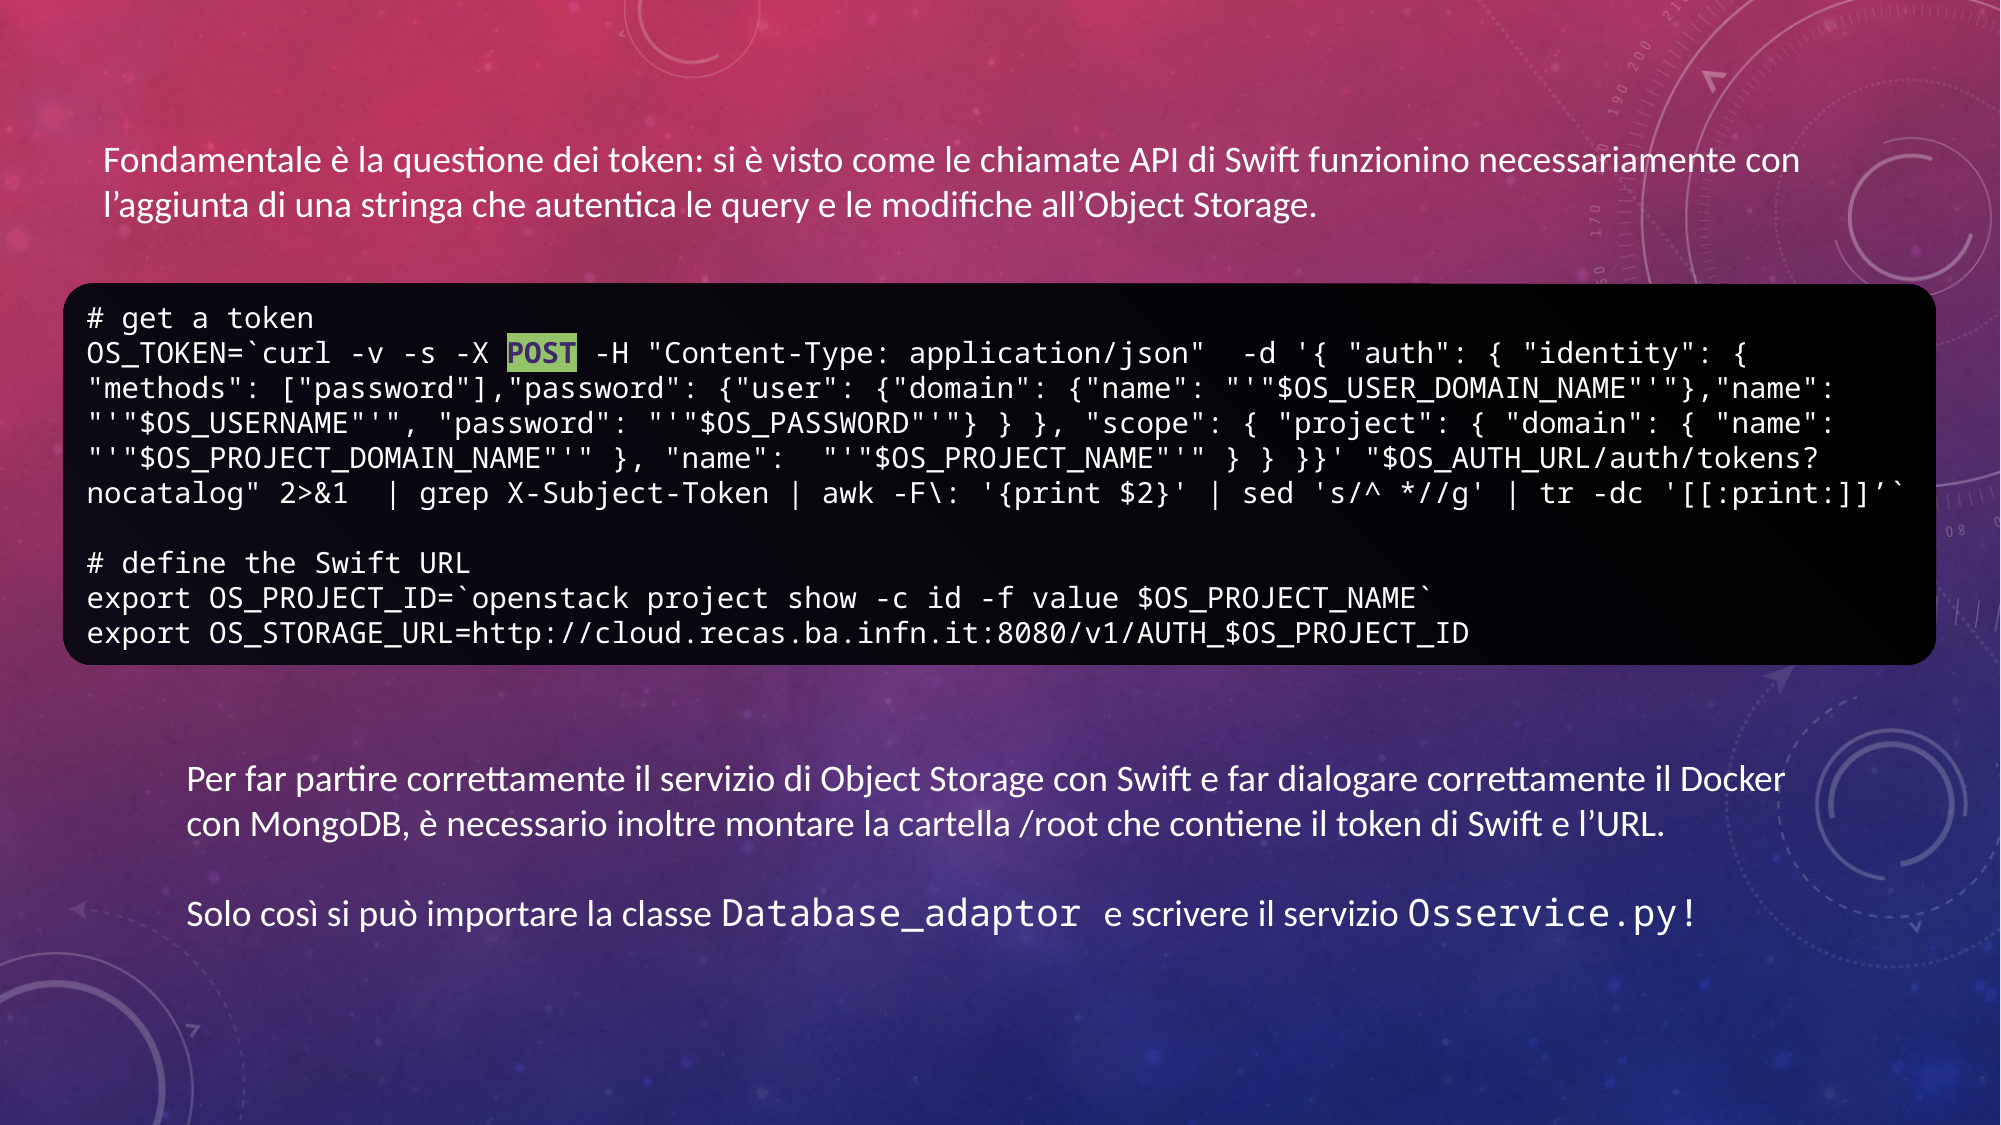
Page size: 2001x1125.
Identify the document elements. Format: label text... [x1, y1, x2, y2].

text_box # get a token OS_TOKEN=`curl -v -s -X POST -H "Content-Type: application/json" -d '{​​​​​​​ "auth": {​​​​​​​ "identity": {​​​​​​​ "methods": ["password"],"password": {​​​​​​​"user": {​​​​​​​"domain": {​​​​​​​"name": "'"$OS_USER_DOMAIN_NAME"'"}​​​​​​​,"name": "'"$OS_USERNAME"'", "password": "'"$OS_PASSWORD"'"}​​​​​​​ }​​​​​​​ }​​​​​​​, "scope": {​​​​​​​ "project": {​​​​​​​ "domain": {​​​​​​​ "name": "'"$OS_PROJECT_DOMAIN_NAME"'" }​​​​​​​, "name": "'"$OS_PROJECT_NAME"'" }​​​​​​​ }​​​​​​​ }​​​​​​​}​​​​​​​' "$OS_AUTH_URL/auth/tokens?nocatalog" 2>&1 | grep X-Subject-Token | awk -F\: '{​​​​​​​print $2}​​​​​​​' | sed 's/^ *//g' | tr -dc '[[:print:]]’` # define the Swift URL export OS_PROJECT_ID=`openstack project show -c id -f value $OS_PROJECT_NAME` export OS_STORAGE_URL=http://cloud.recas.ba.infn.it:8080/v1/AUTH_$OS_PROJECT_ID [63, 283, 1937, 665]
text_box Per far partire correttamente il servizio di Object Storage con Swift e far dialogare correttamente il Docker con MongoDB, è necessario inoltre montare la cartella /root che contiene il token di Swift e l’URL. Solo così si può importare la classe Database_adaptor e scrivere il servizio Osservice.py! [171, 746, 1828, 942]
text_box Fondamentale è la questione dei token: si è visto come le chiamate API di Swift funzionino necessariamente con l’aggiunta di una stringa che autentica le query e le modifiche all’Object Storage. [88, 128, 1912, 233]
picture [0, 0, 2001, 1125]
